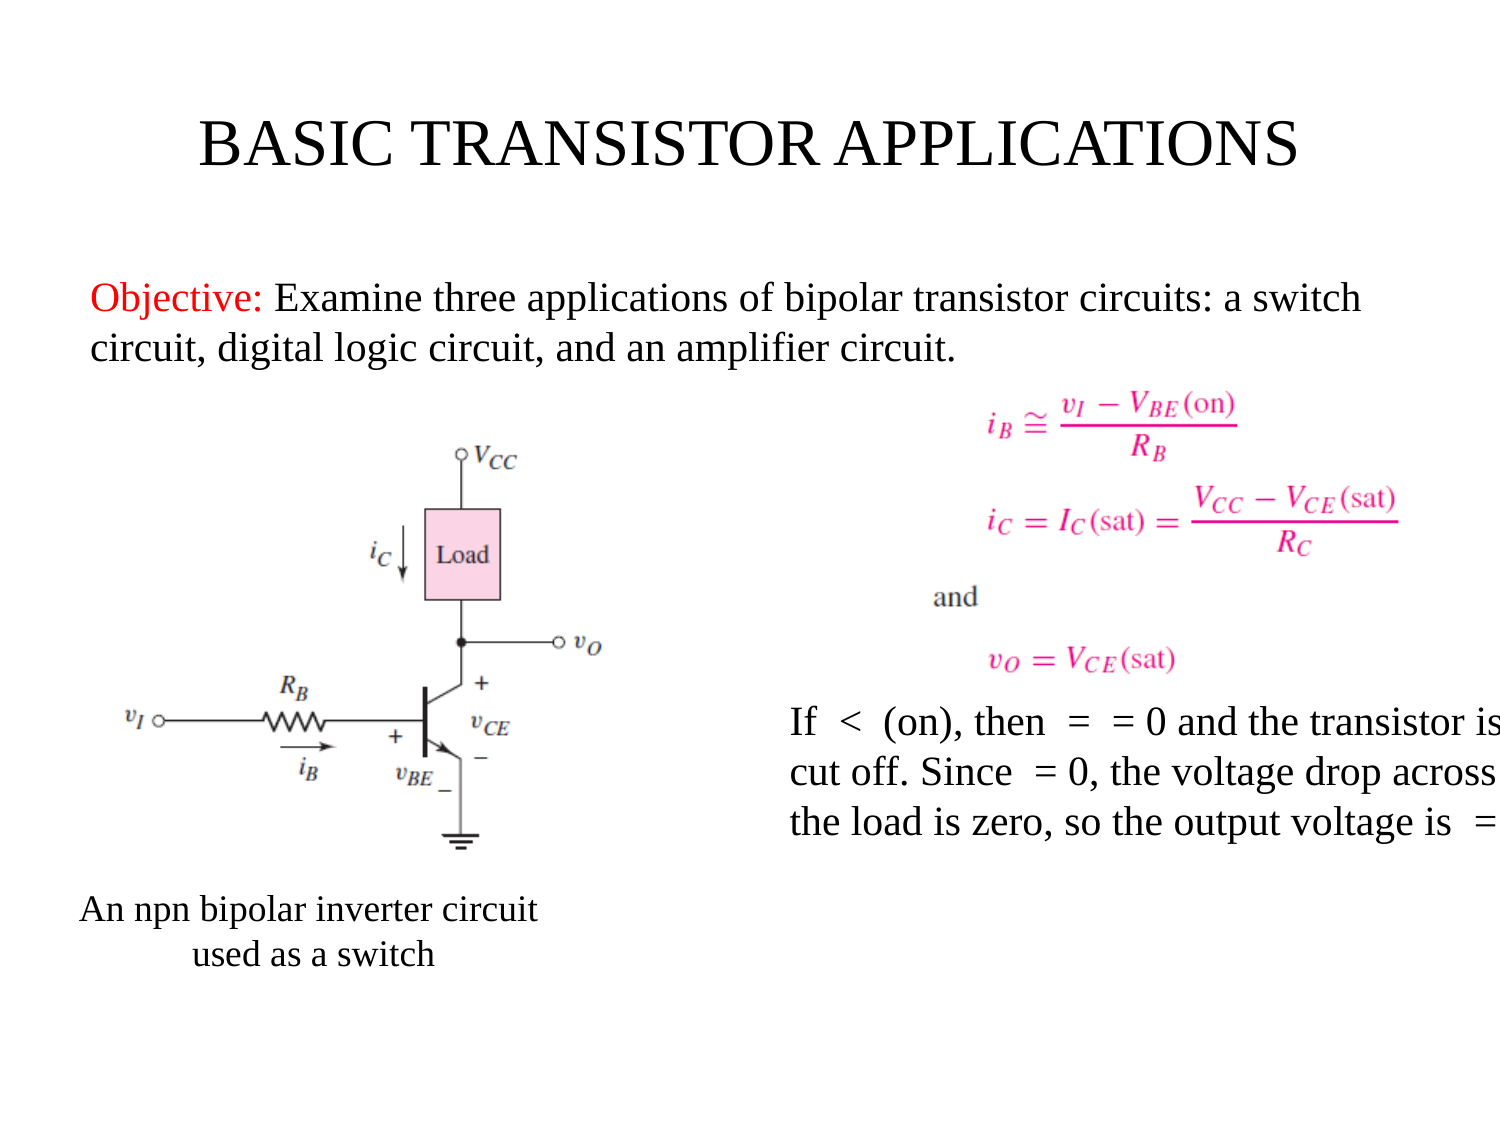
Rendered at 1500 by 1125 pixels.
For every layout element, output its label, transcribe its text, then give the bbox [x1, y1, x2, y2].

list Objective: Examine three applications of bipolar transistor circuits: a switch circuit, digital logic circuit, and an amplifier circuit. [75, 262, 1425, 1005]
picture [924, 374, 1413, 711]
picture [99, 399, 615, 865]
text_box An npn bipolar inverter circuit used as a switch [64, 876, 564, 982]
title BASIC TRANSISTOR APPLICATIONS [75, 45, 1425, 233]
